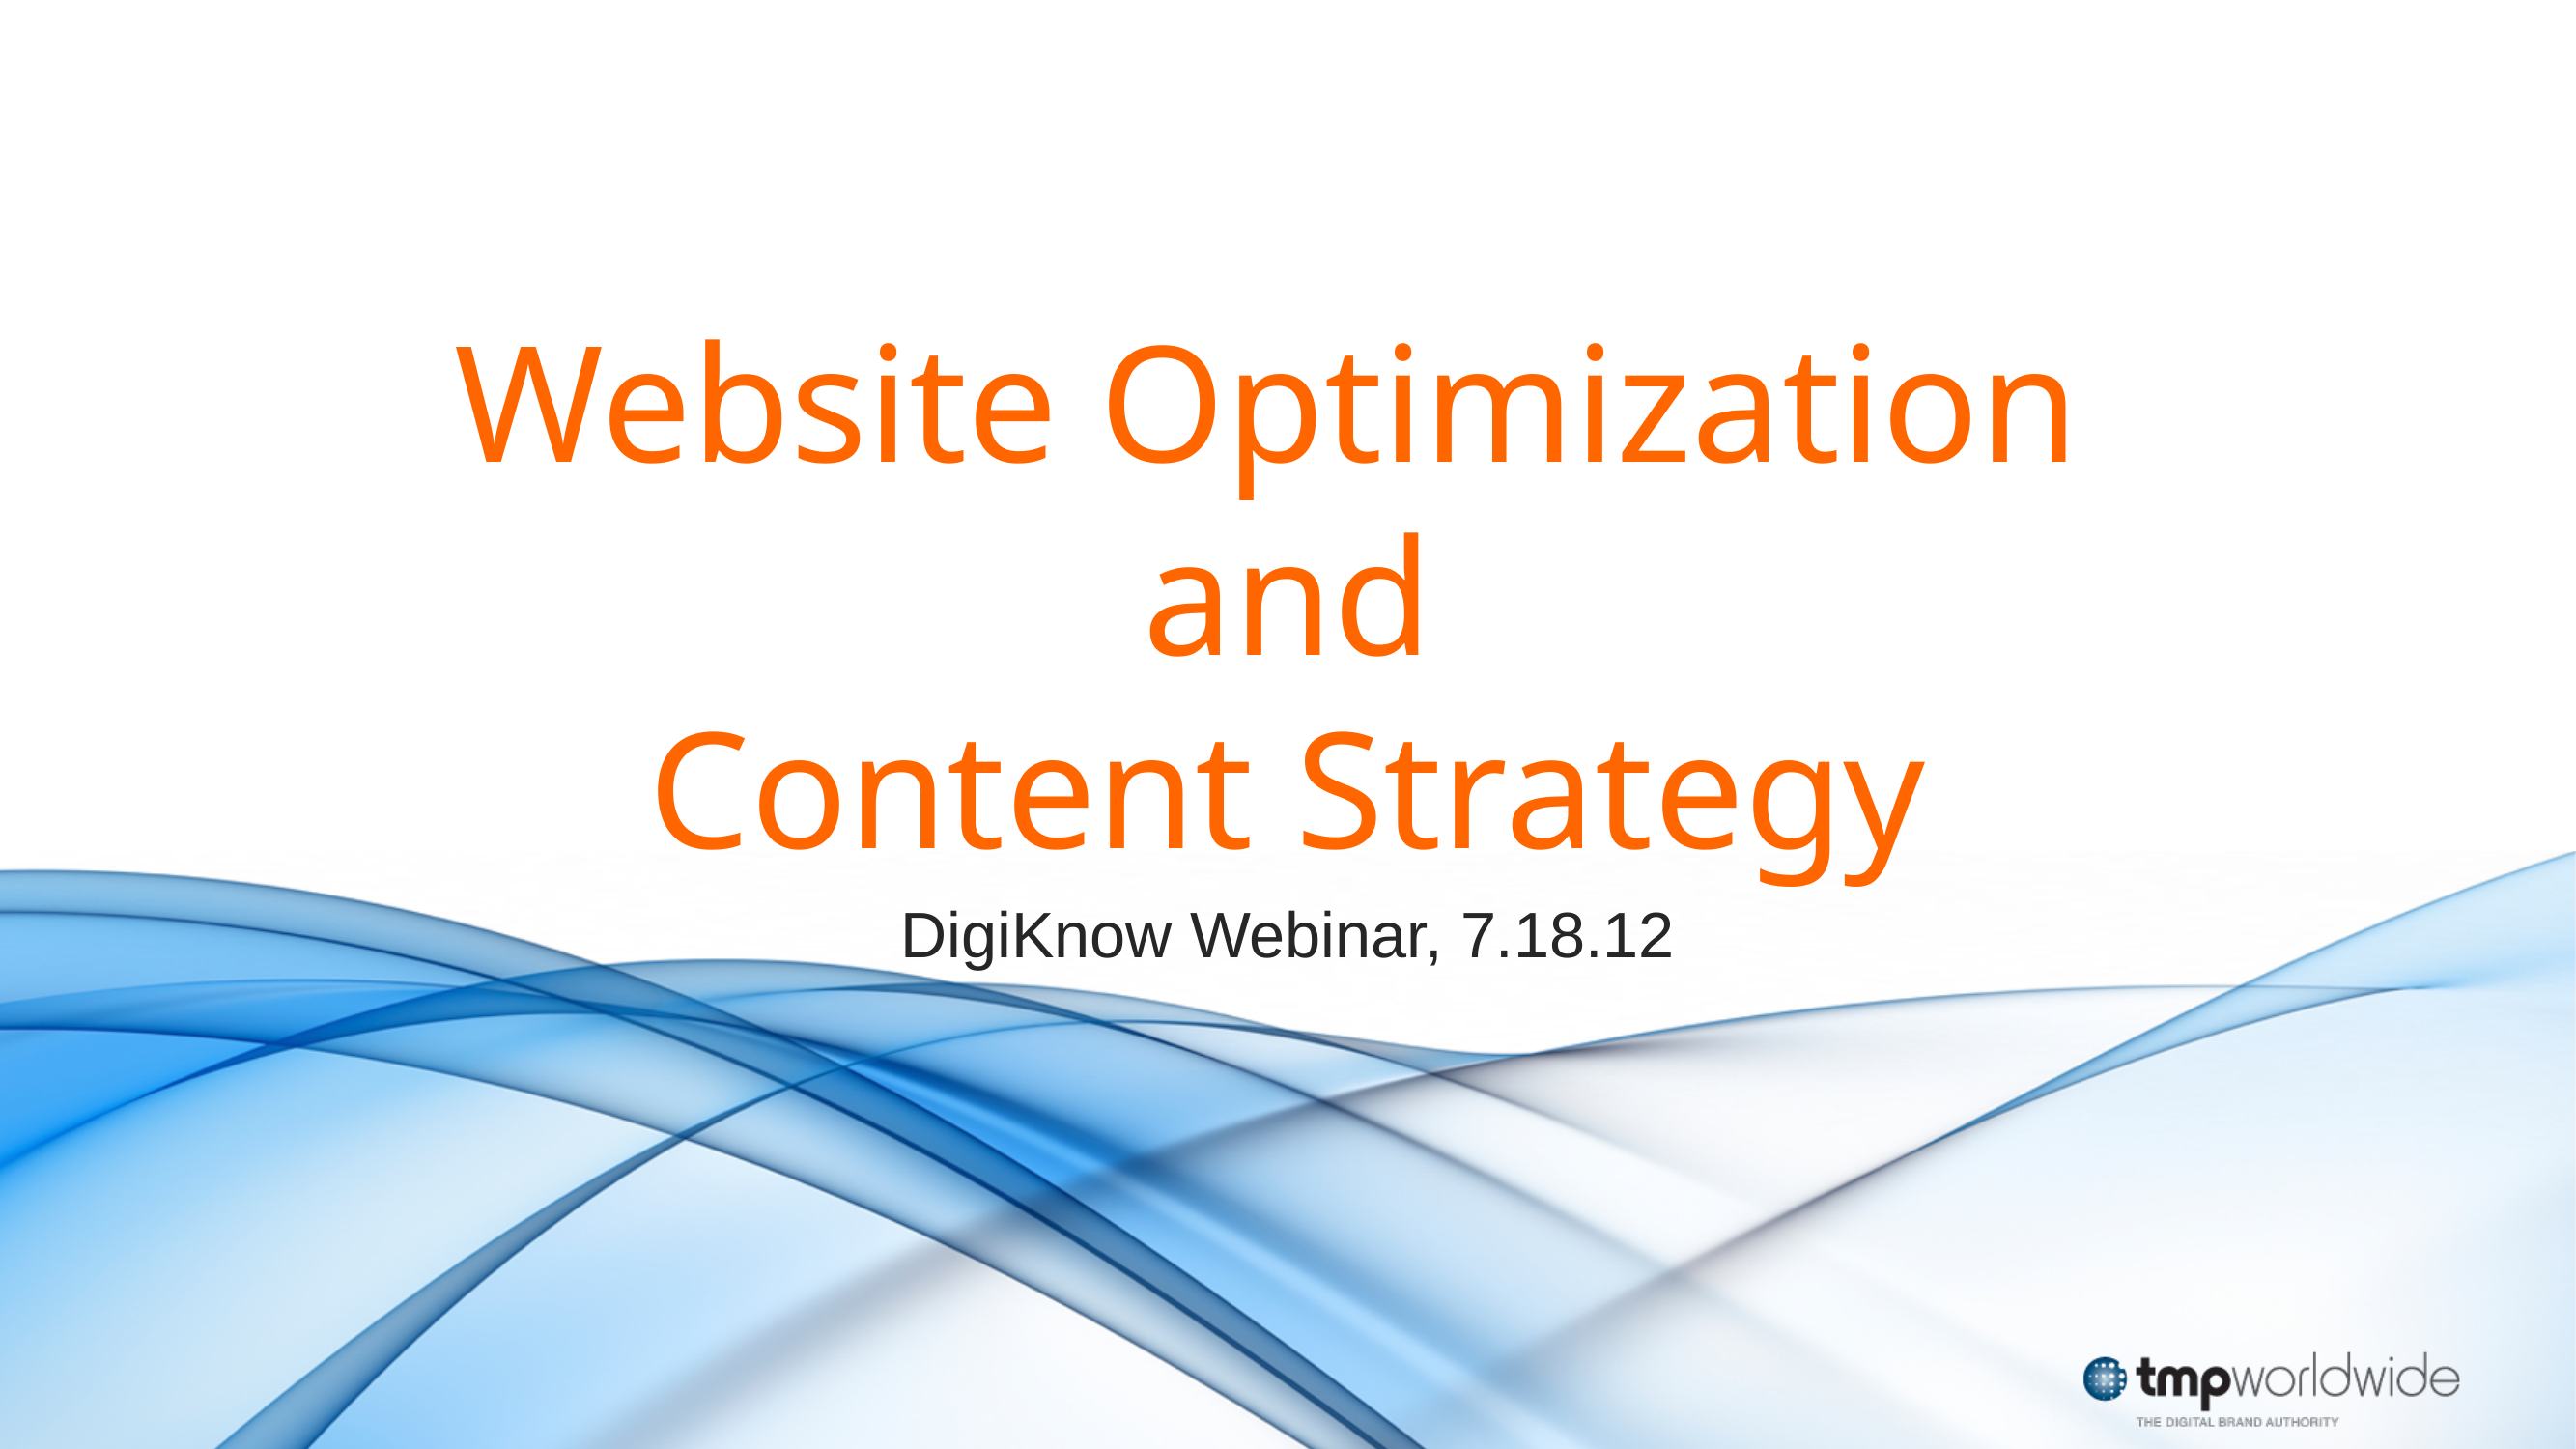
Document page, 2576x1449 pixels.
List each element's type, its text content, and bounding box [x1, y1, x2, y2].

picture [0, 851, 2576, 1449]
subtitle DigiKnow Webinar, 7.18.12 [452, 805, 2123, 918]
title Website Optimization and Content Strategy [375, 290, 2201, 773]
